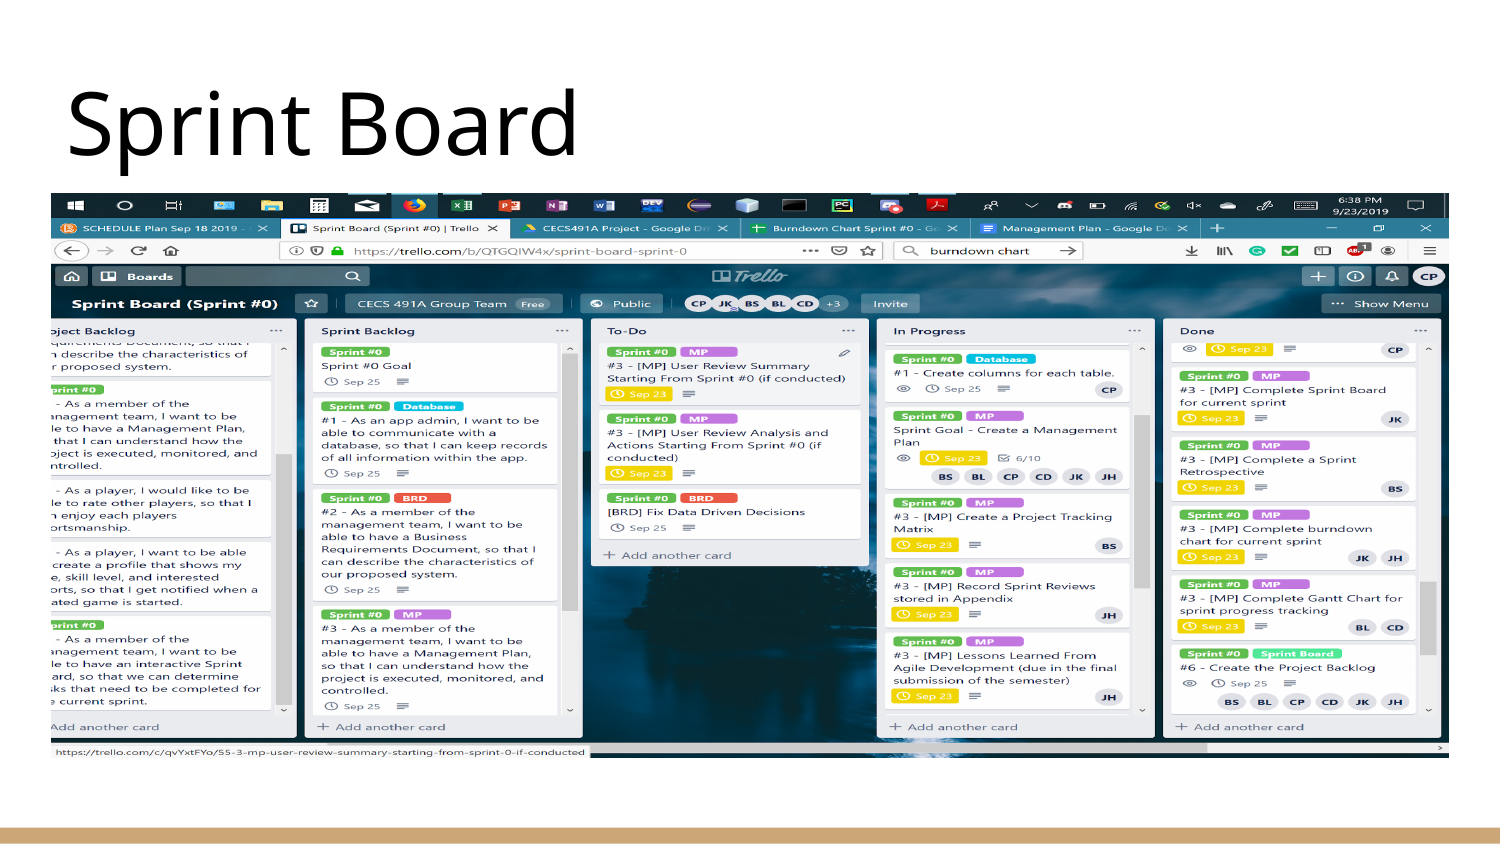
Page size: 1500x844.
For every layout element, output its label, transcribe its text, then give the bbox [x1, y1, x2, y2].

picture [50, 193, 1450, 759]
picture [1322, 294, 1441, 313]
title Sprint Board [51, 51, 1449, 189]
picture [73, 300, 81, 307]
